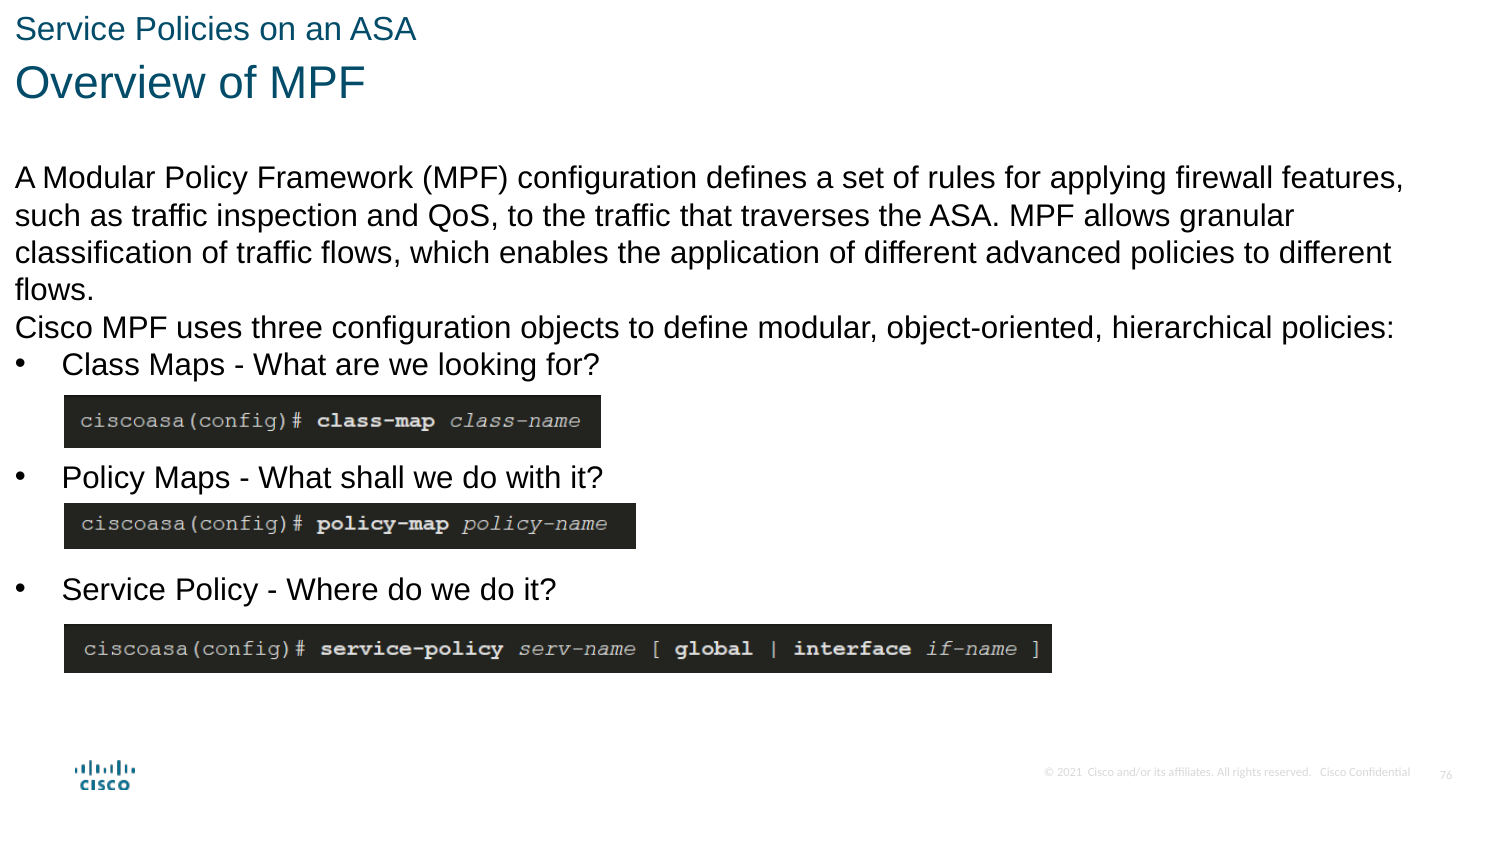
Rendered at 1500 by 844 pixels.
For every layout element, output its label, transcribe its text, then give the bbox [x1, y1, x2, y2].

text_box A Modular Policy Framework (MPF) configuration defines a set of rules for applying firewall features, such as traffic inspection and QoS, to the traffic that traverses the ASA. MPF allows granular classification of traffic flows, which enables the application of different advanced policies to different flows. Cisco MPF uses three configuration objects to define modular, object-oriented, hierarchical policies: Class Maps - What are we looking for? Policy Maps - What shall we do with it? Service Policy - Where do we do it? [0, 149, 1458, 572]
picture [64, 624, 1052, 673]
picture [64, 395, 601, 448]
picture [75, 759, 135, 790]
slide_number 76 [1425, 759, 1500, 797]
list Overview of MPF [0, 45, 1500, 195]
list Service Policies on an ASA [0, 0, 1500, 45]
picture [64, 503, 636, 549]
